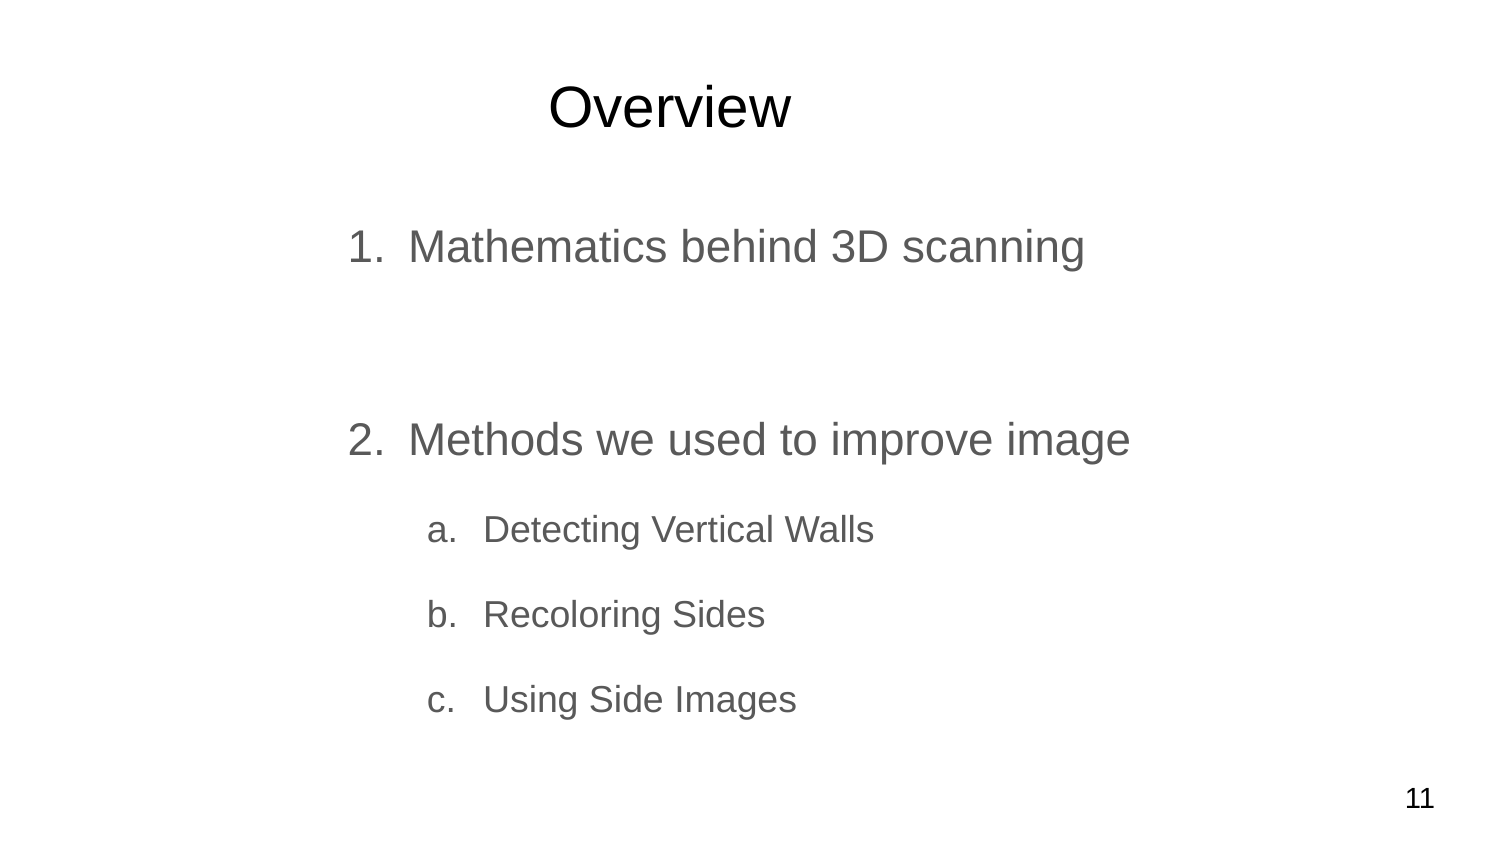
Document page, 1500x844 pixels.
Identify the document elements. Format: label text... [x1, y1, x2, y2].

list Mathematics behind 3D scanning Methods we used to improve image Detecting Vertical Walls Recoloring Sides Using Side Images [318, 193, 1182, 754]
slide_number ‹#› [1389, 764, 1480, 830]
title Overview [533, 54, 967, 149]
